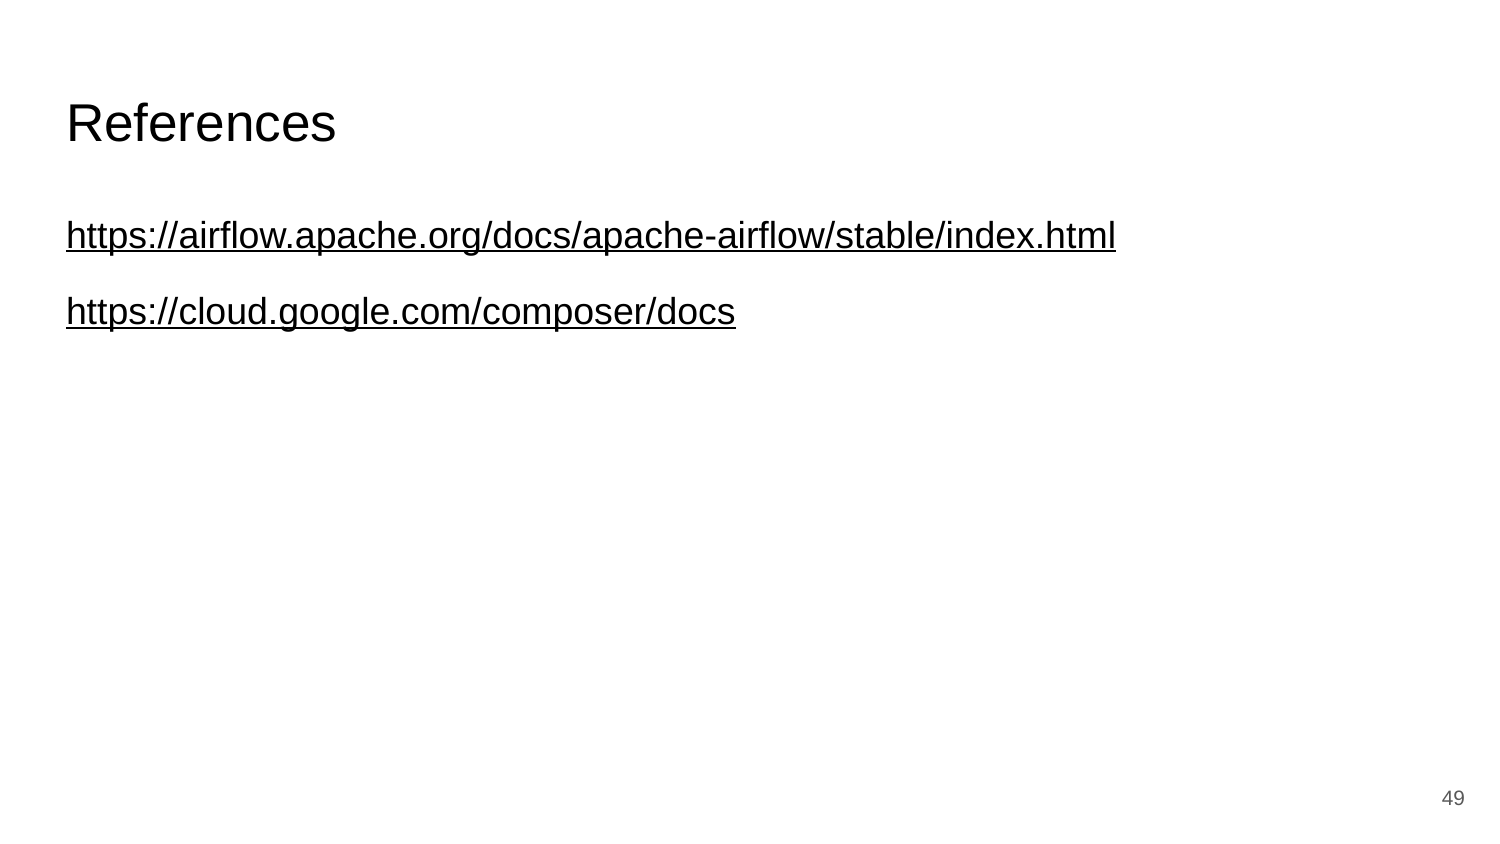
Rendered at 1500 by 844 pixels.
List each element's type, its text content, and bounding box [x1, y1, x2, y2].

title References [51, 72, 1449, 167]
slide_number 49 [1389, 764, 1480, 830]
list https://airflow.apache.org/docs/apache-airflow/stable/index.html https://cloud.google.com/composer/docs [51, 189, 1449, 750]
